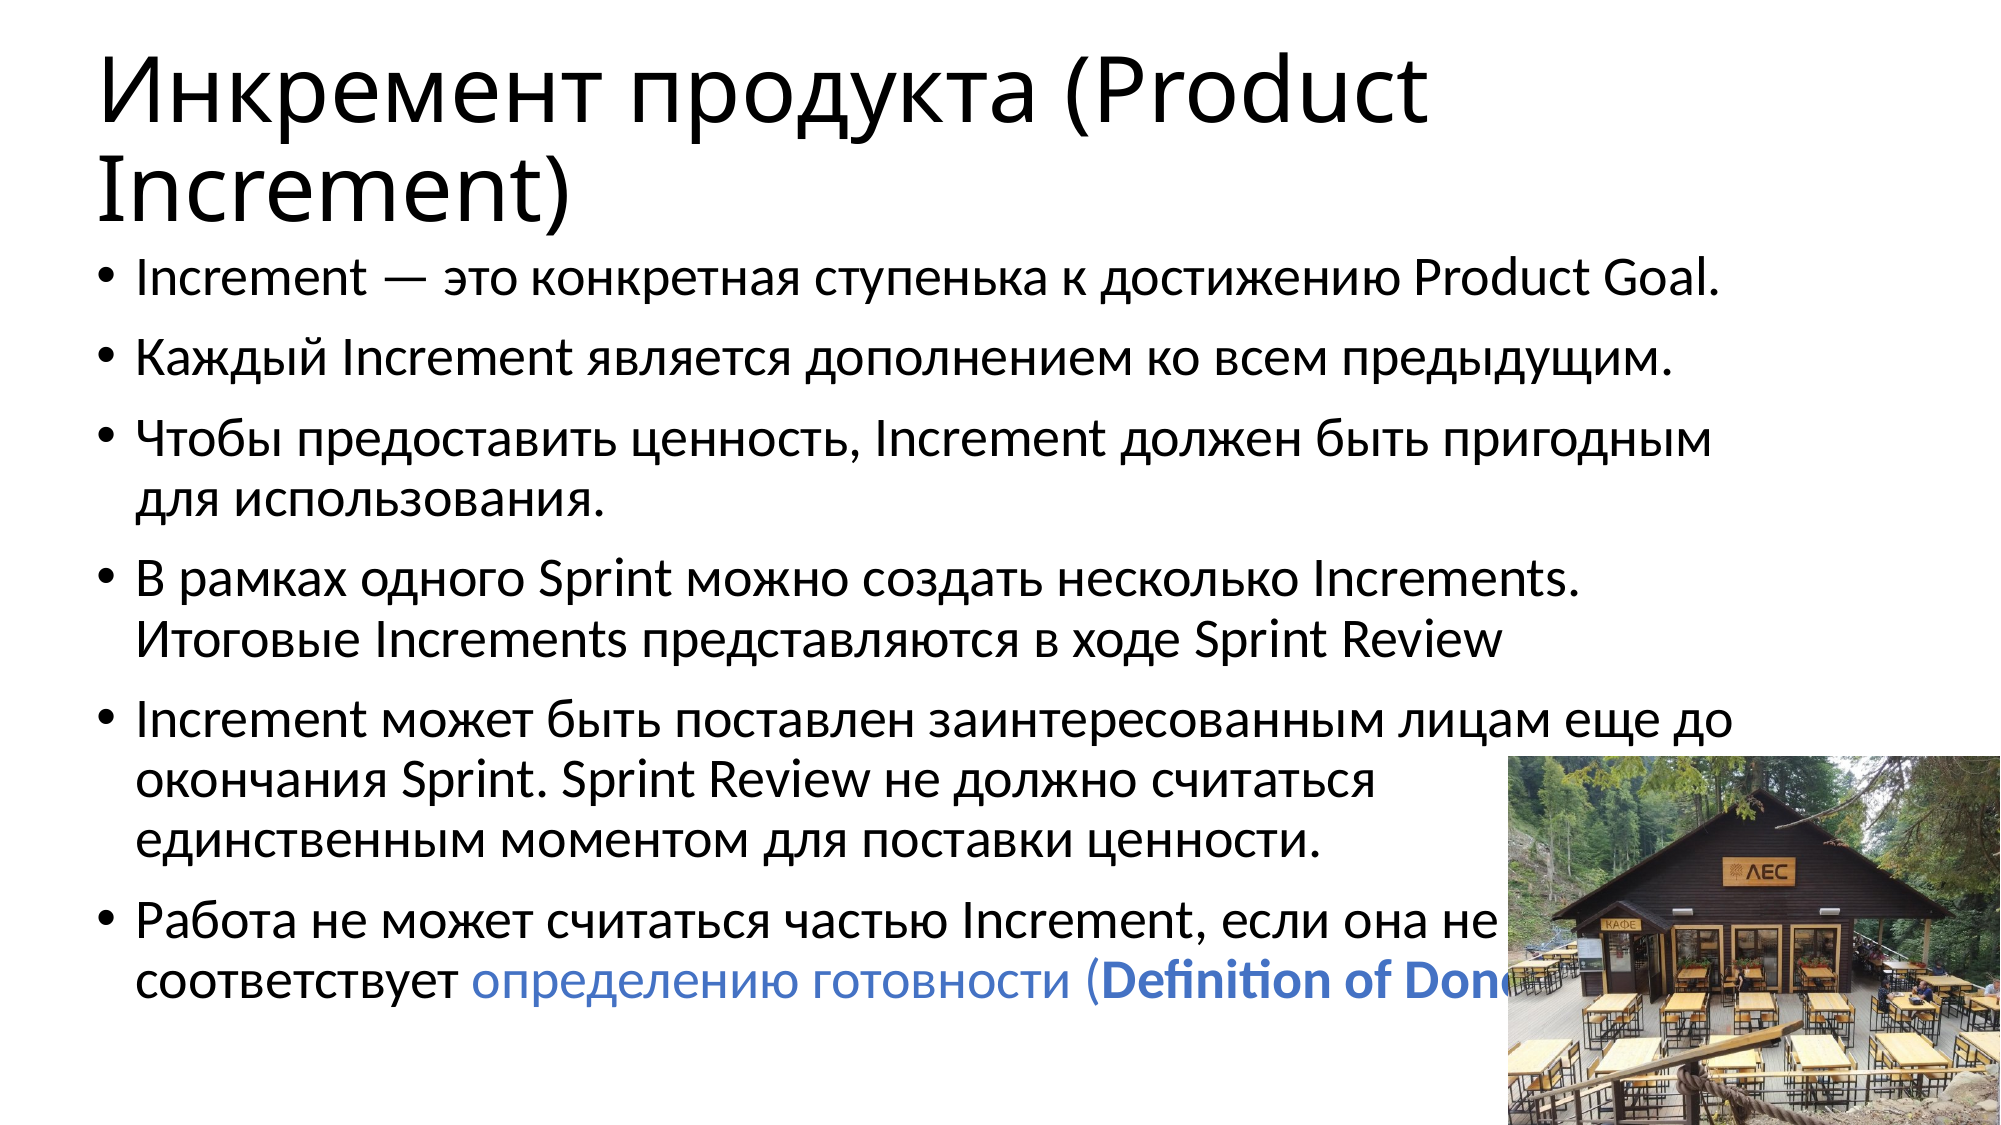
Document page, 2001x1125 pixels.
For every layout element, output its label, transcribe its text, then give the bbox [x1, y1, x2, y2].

title Инкремент продукта (Product Increment) [81, 66, 1807, 218]
picture [1508, 756, 2000, 1125]
list Increment — это конкретная ступенька к достижению Product Goal. Каждый Increment является дополнением ко всем предыдущим. Чтобы предоставить ценность, Increment должен быть пригодным для использования. В рамках одного Sprint можно создать несколько Increments. Итоговые Increments представляются в ходе Sprint Review Increment может быть поставлен заинтересованным лицам еще до окончания Sprint. Sprint Review не должно считаться единственным моментом для поставки ценности. Работа не может считаться частью Increment, если она не соответствует определению готовности (Definition of Done) [81, 239, 1807, 1028]
